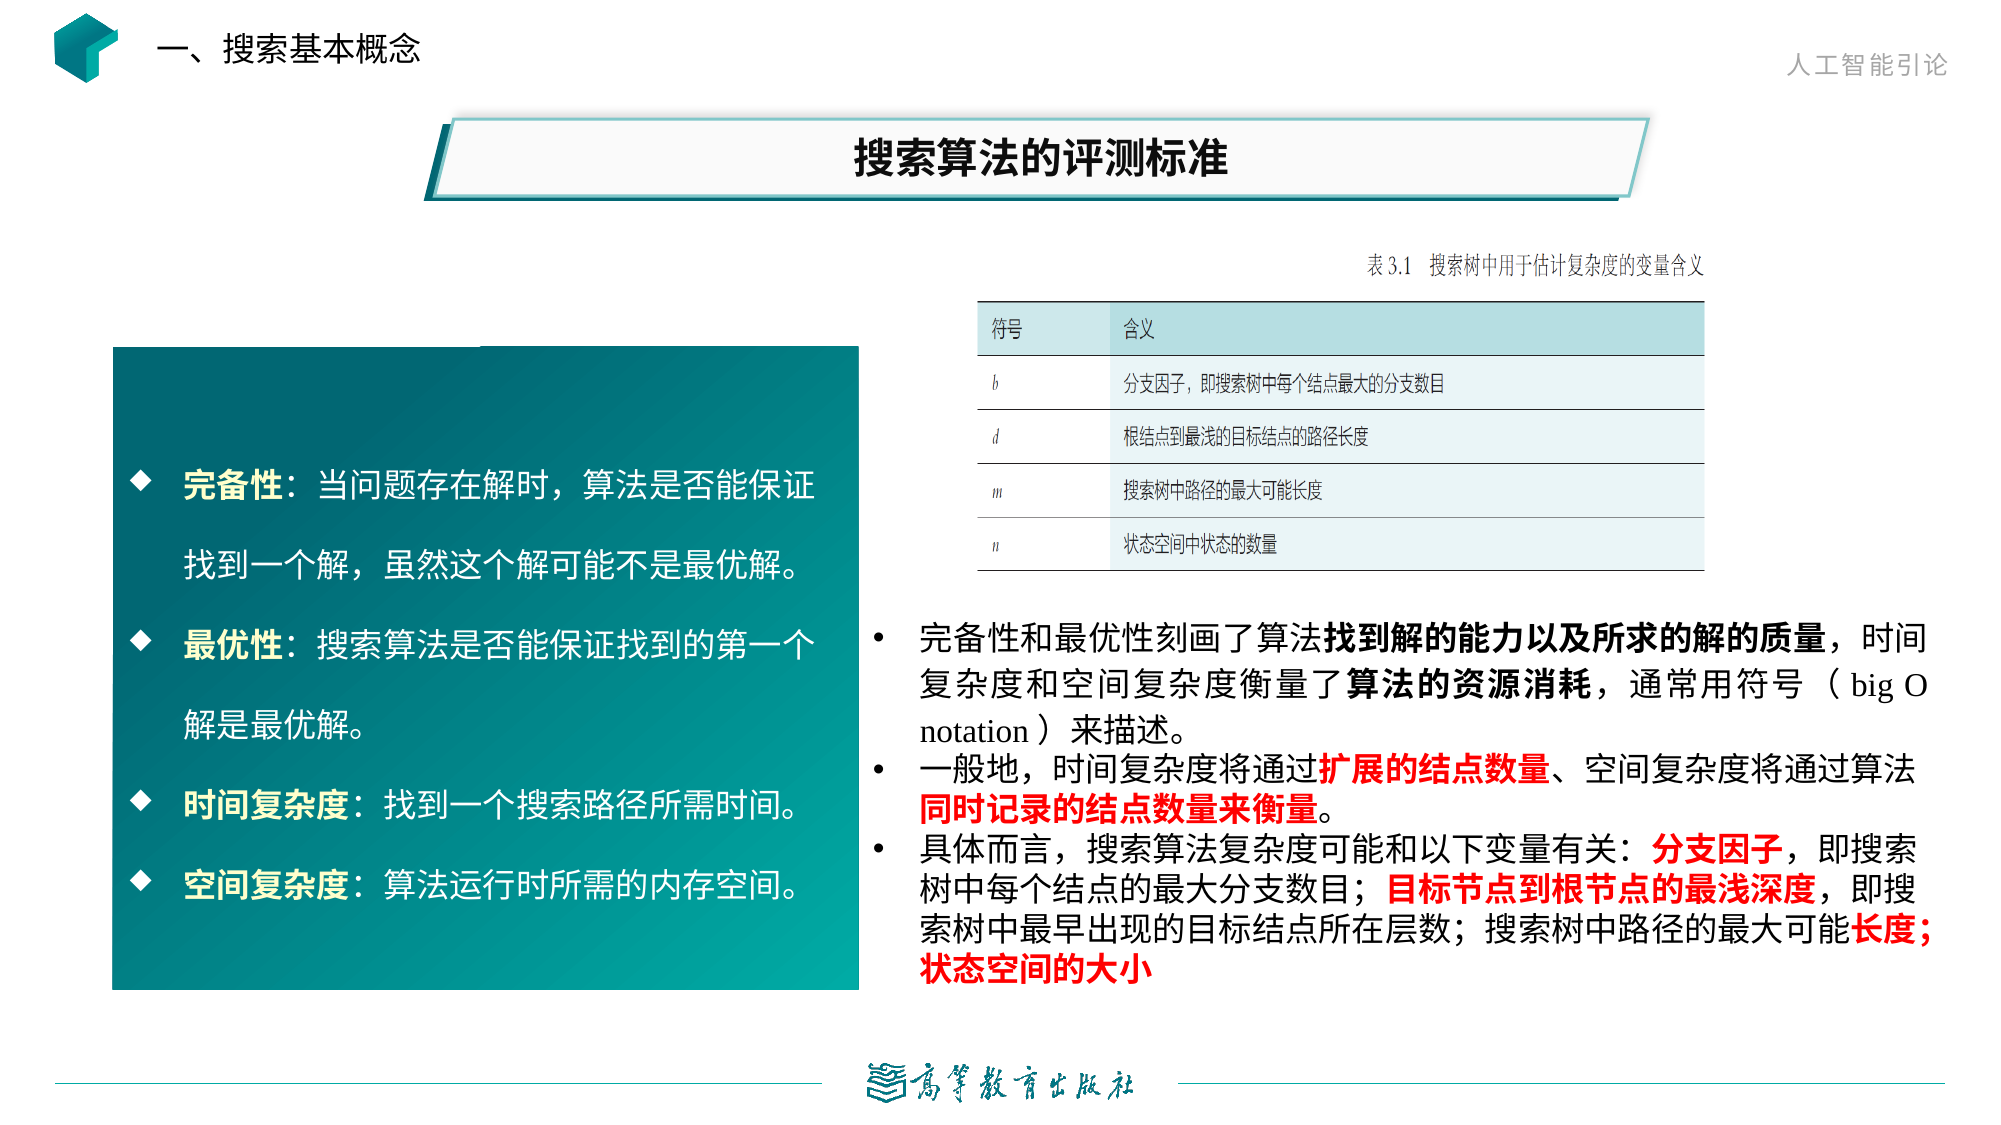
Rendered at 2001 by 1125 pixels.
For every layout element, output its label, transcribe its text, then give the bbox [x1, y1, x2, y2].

text_box 完备性：当问题存在解时，算法是否能保证找到一个解，虽然这个解可能不是最优解。 最优性：搜索算法是否能保证找到的第一个解是最优解。 时间复杂度：找到一个搜索路径所需时间。 空间复杂度：算法运行时所需的内存空间。 [112, 417, 846, 979]
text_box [423, 119, 1649, 201]
text_box [112, 346, 859, 990]
picture [966, 243, 1726, 592]
picture [867, 1063, 1133, 1103]
text_box 一、搜索基本概念 [141, 21, 438, 76]
